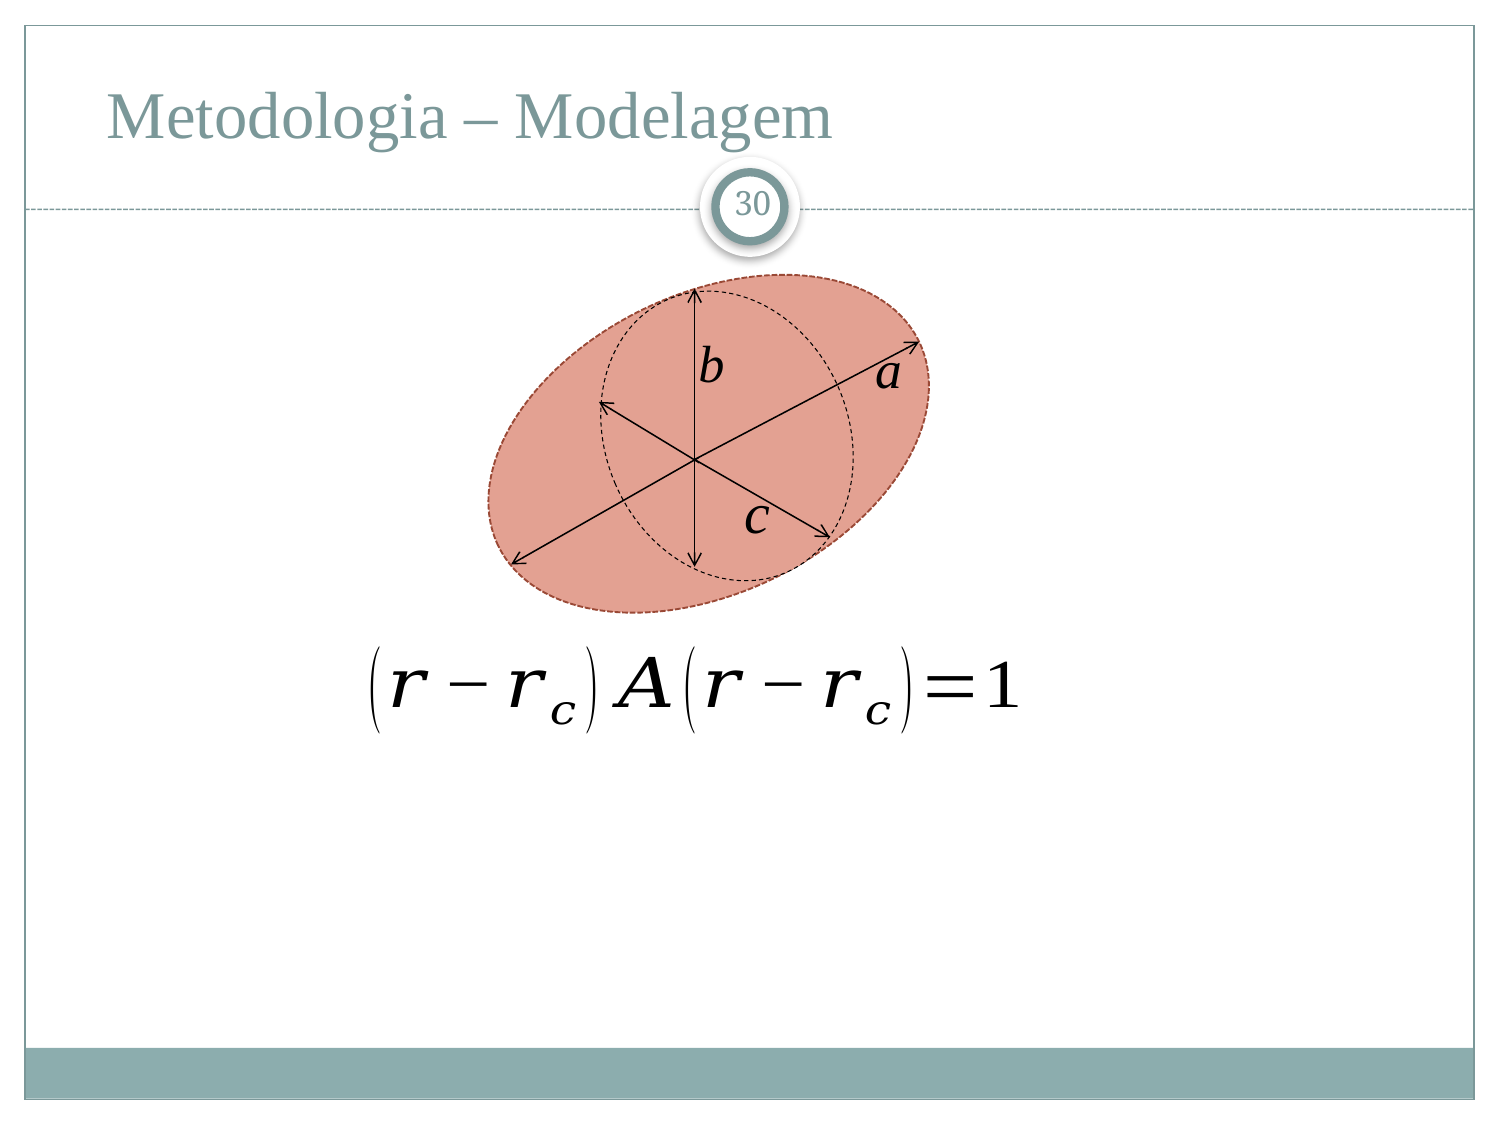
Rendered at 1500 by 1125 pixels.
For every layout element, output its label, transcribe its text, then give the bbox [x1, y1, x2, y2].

title Metodologia – Modelagem [92, 55, 1386, 160]
slide_number 30 [715, 168, 791, 241]
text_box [474, 286, 943, 594]
